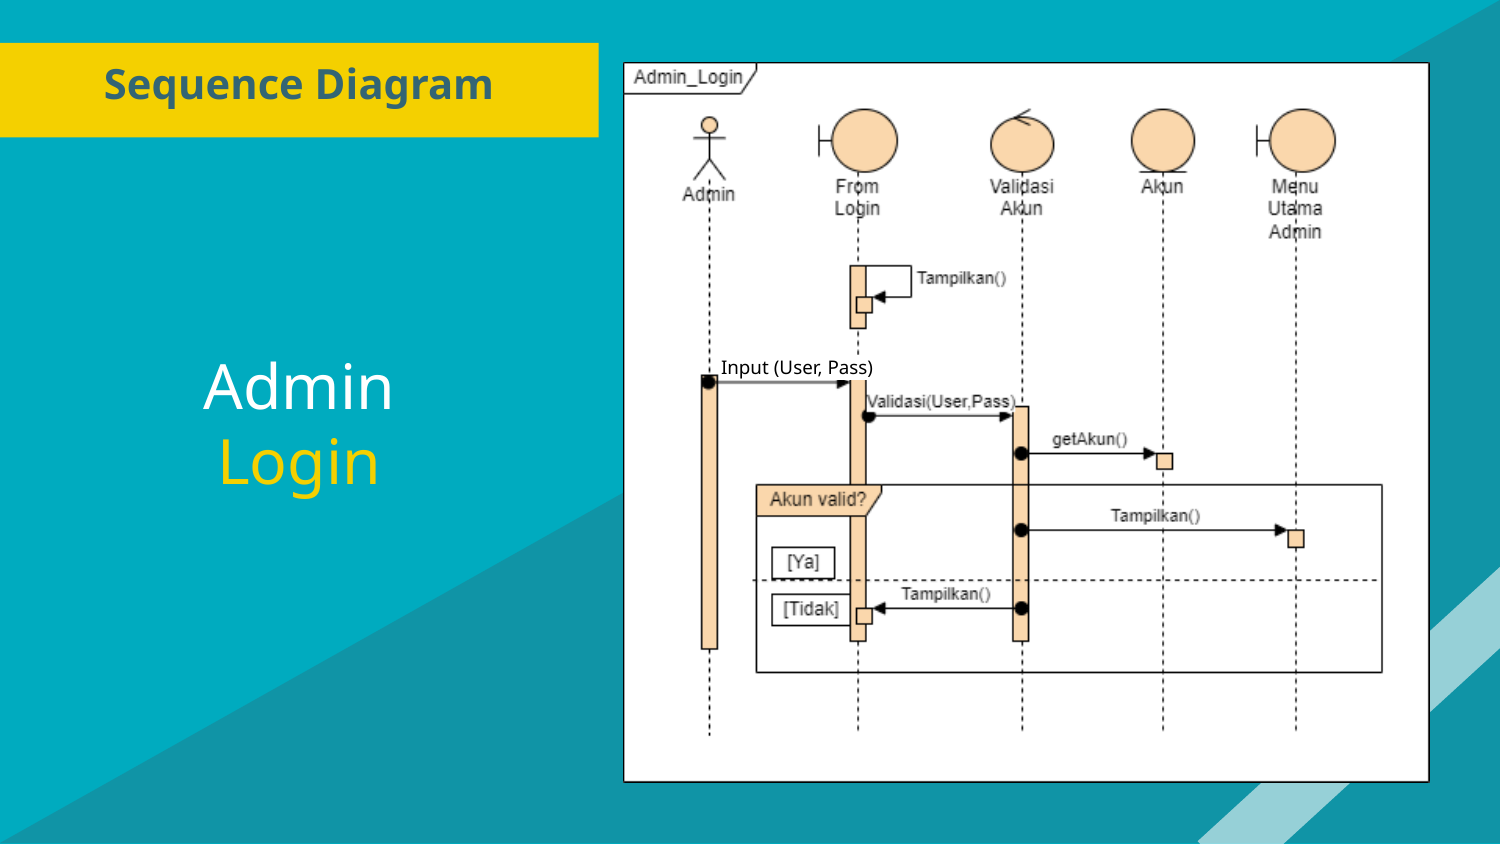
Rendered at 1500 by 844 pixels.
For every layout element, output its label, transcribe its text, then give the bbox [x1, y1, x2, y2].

picture [623, 62, 1431, 783]
text_box Sequence Diagram [0, 42, 599, 138]
title Admin Login [52, 351, 546, 493]
